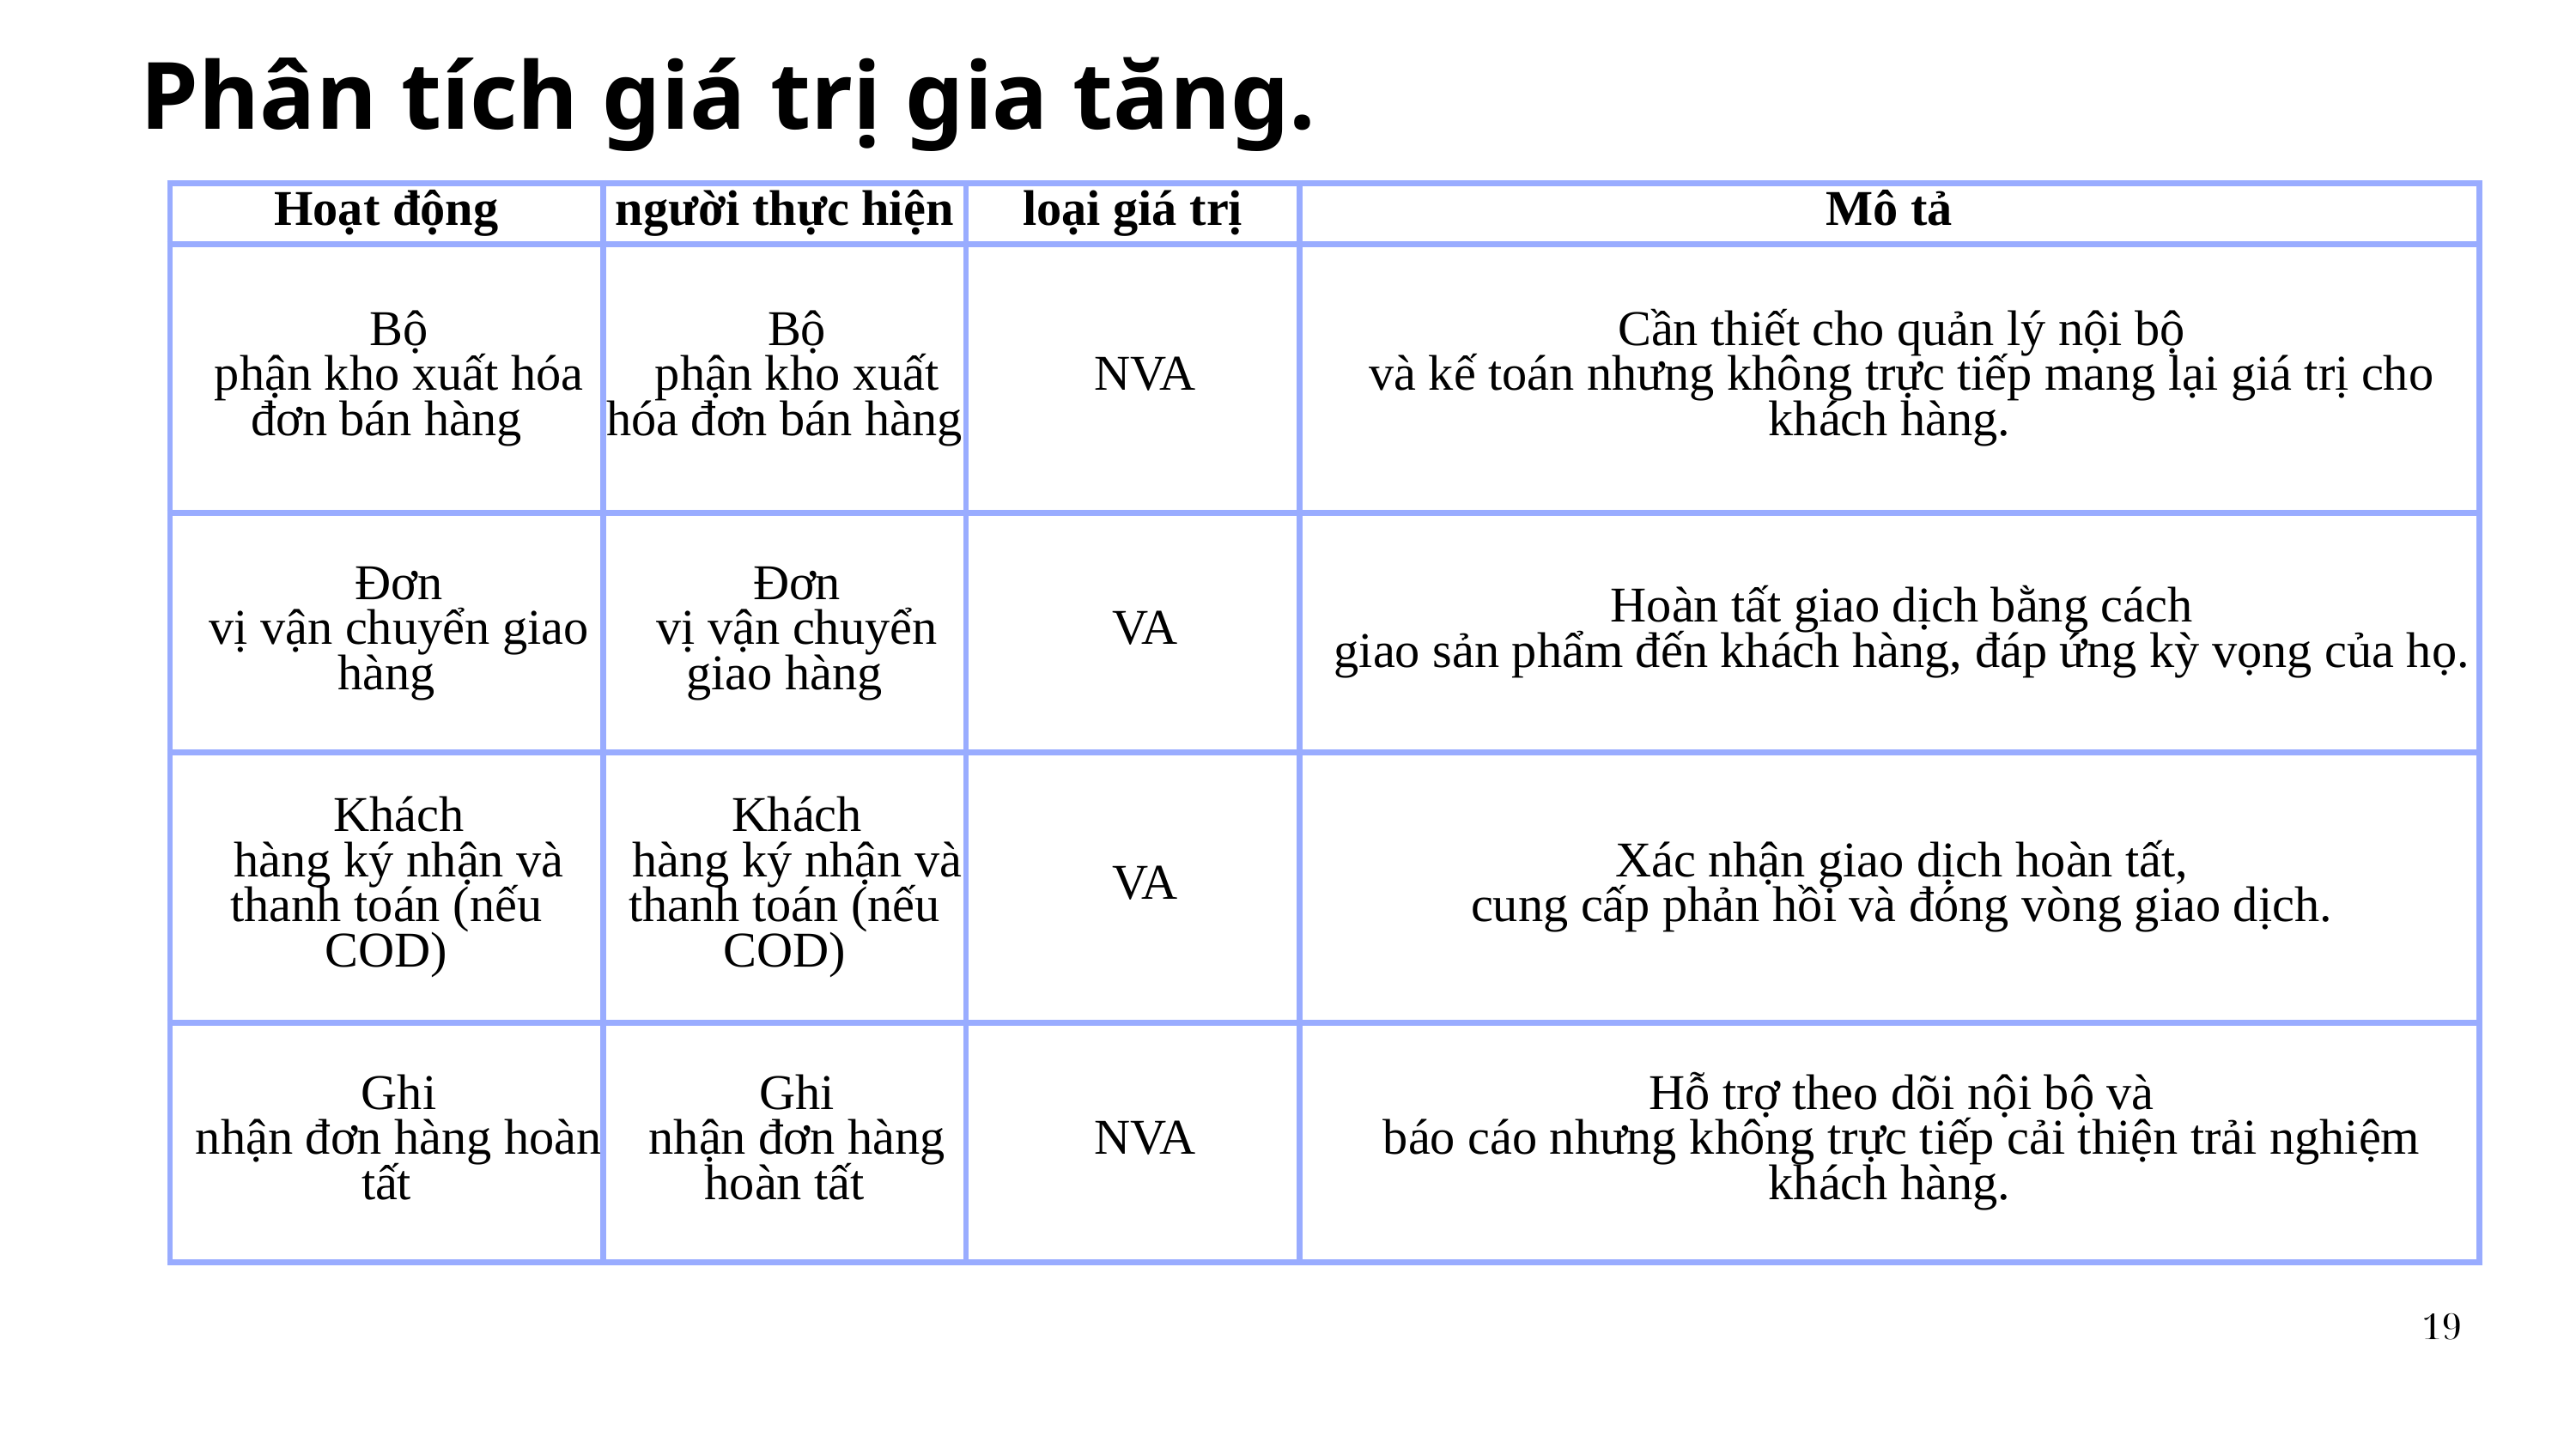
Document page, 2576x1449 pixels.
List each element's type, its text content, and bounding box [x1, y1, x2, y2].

table_cell Đơn vị vận chuyển giao hàng [173, 516, 600, 749]
table_header Mô tả [1303, 186, 2476, 241]
table_cell Đơn vị vận chuyển giao hàng [606, 516, 963, 749]
table_cell VA [969, 516, 1297, 749]
table_cell Xác nhận giao dịch hoàn tất, cung cấp phản hồi và đóng vòng giao dịch. [1303, 755, 2476, 1020]
table_header người thực hiện [606, 186, 963, 241]
table_cell Hoàn tất giao dịch bằng cách giao sản phẩm đến khách hàng, đáp ứng kỳ vọng của họ. [1303, 516, 2476, 749]
table_header loại giá trị [969, 186, 1297, 241]
table_cell Bộ phận kho xuất hóa đơn bán hàng [606, 247, 963, 510]
table_cell Khách hàng ký nhận và thanh toán (nếu COD) [606, 755, 963, 1020]
table_cell NVA [969, 1026, 1297, 1259]
table_cell Cần thiết cho quản lý nội bộ và kế toán nhưng không trực tiếp mang lại giá trị cho khách hàng. [1303, 247, 2476, 510]
table_cell Ghi nhận đơn hàng hoàn tất [606, 1026, 963, 1259]
text_box 19 [2421, 1296, 2462, 1348]
table_cell NVA [969, 247, 1297, 510]
table_cell VA [969, 755, 1297, 1020]
table_cell Hỗ trợ theo dõi nội bộ và báo cáo nhưng không trực tiếp cải thiện trải nghiệm khách hàng. [1303, 1026, 2476, 1259]
table_cell Ghi nhận đơn hàng hoàn tất [173, 1026, 600, 1259]
table_header Hoạt động [173, 186, 600, 241]
table_cell Khách hàng ký nhận và thanh toán (nếu COD) [173, 755, 600, 1020]
table_cell Bộ phận kho xuất hóa đơn bán hàng [173, 247, 600, 510]
text_box Phân tích giá trị gia tăng. [55, 17, 1402, 148]
